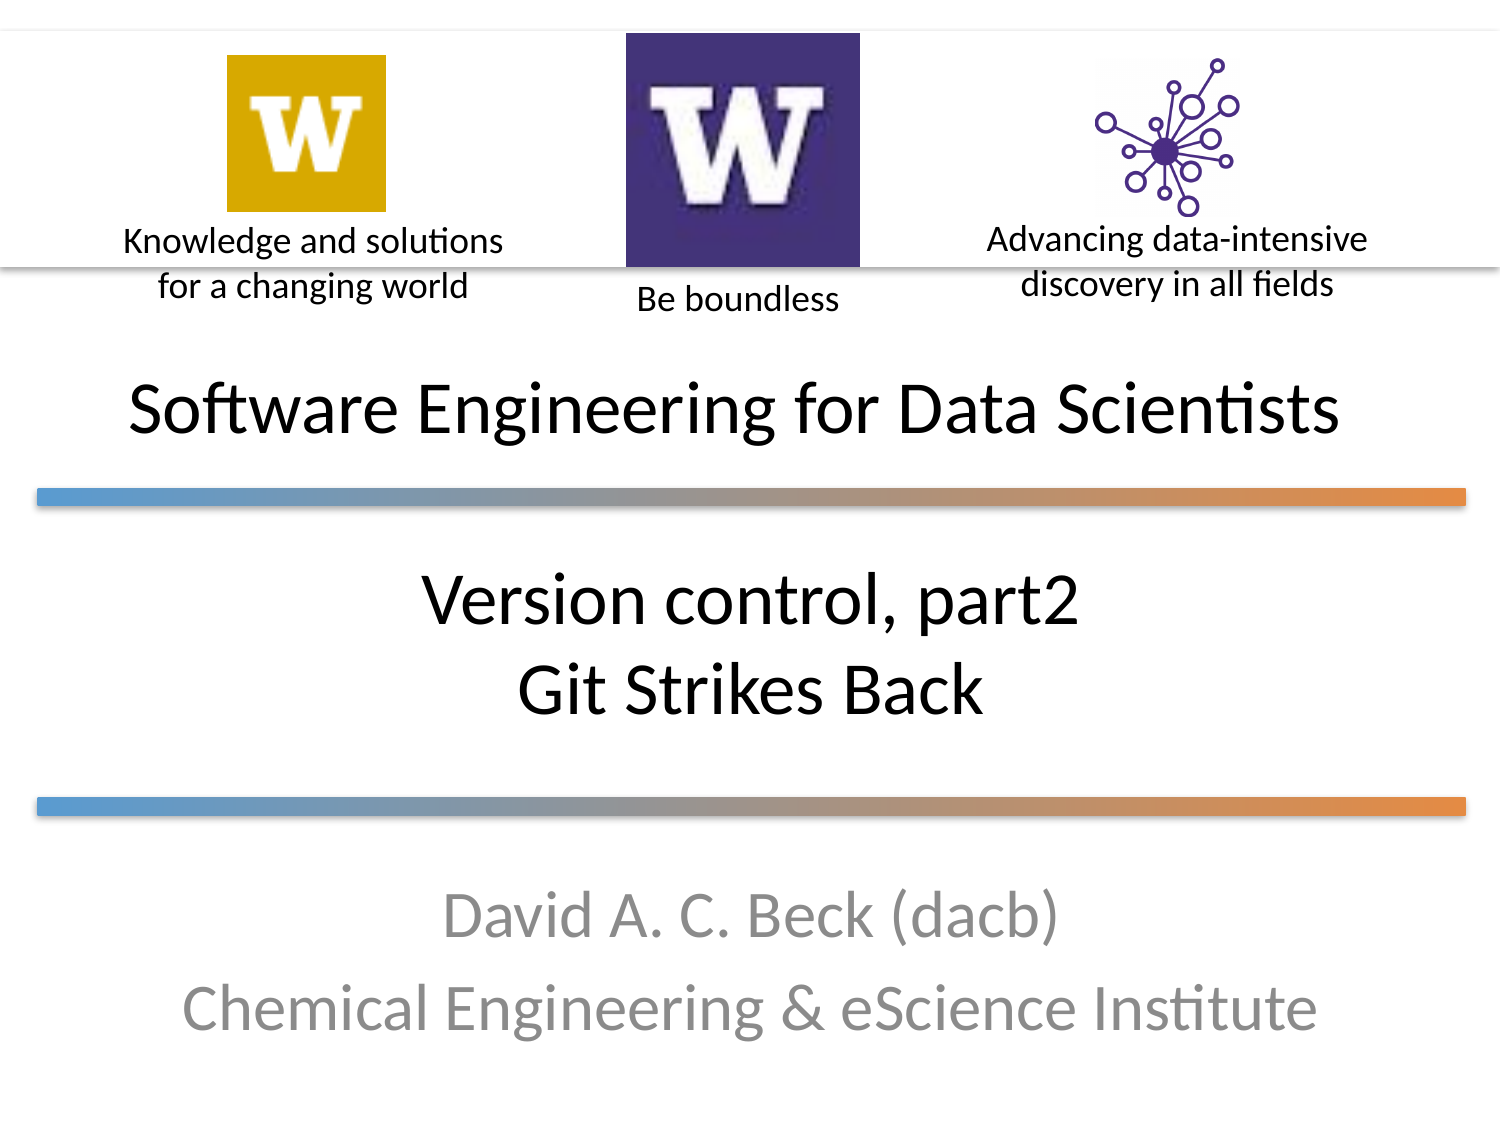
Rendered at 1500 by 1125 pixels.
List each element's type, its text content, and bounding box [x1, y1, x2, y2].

text_box [859, 31, 1500, 267]
picture [626, 33, 860, 267]
picture [1095, 58, 1240, 218]
title Software Engineering for Data Scientists [97, 341, 1373, 461]
text_box [0, 31, 628, 267]
subtitle David A. C. Beck (dacb) Chemical Engineering & eScience Institute [37, 862, 1466, 1052]
text_box Be boundless [556, 266, 921, 326]
text_box Knowledge and solutions for a changing world [97, 208, 530, 314]
text_box Version control, part2 Git Strikes Back [37, 461, 1466, 818]
text_box Advancing data-intensive discovery in all fields [944, 206, 1411, 312]
picture [227, 55, 387, 213]
